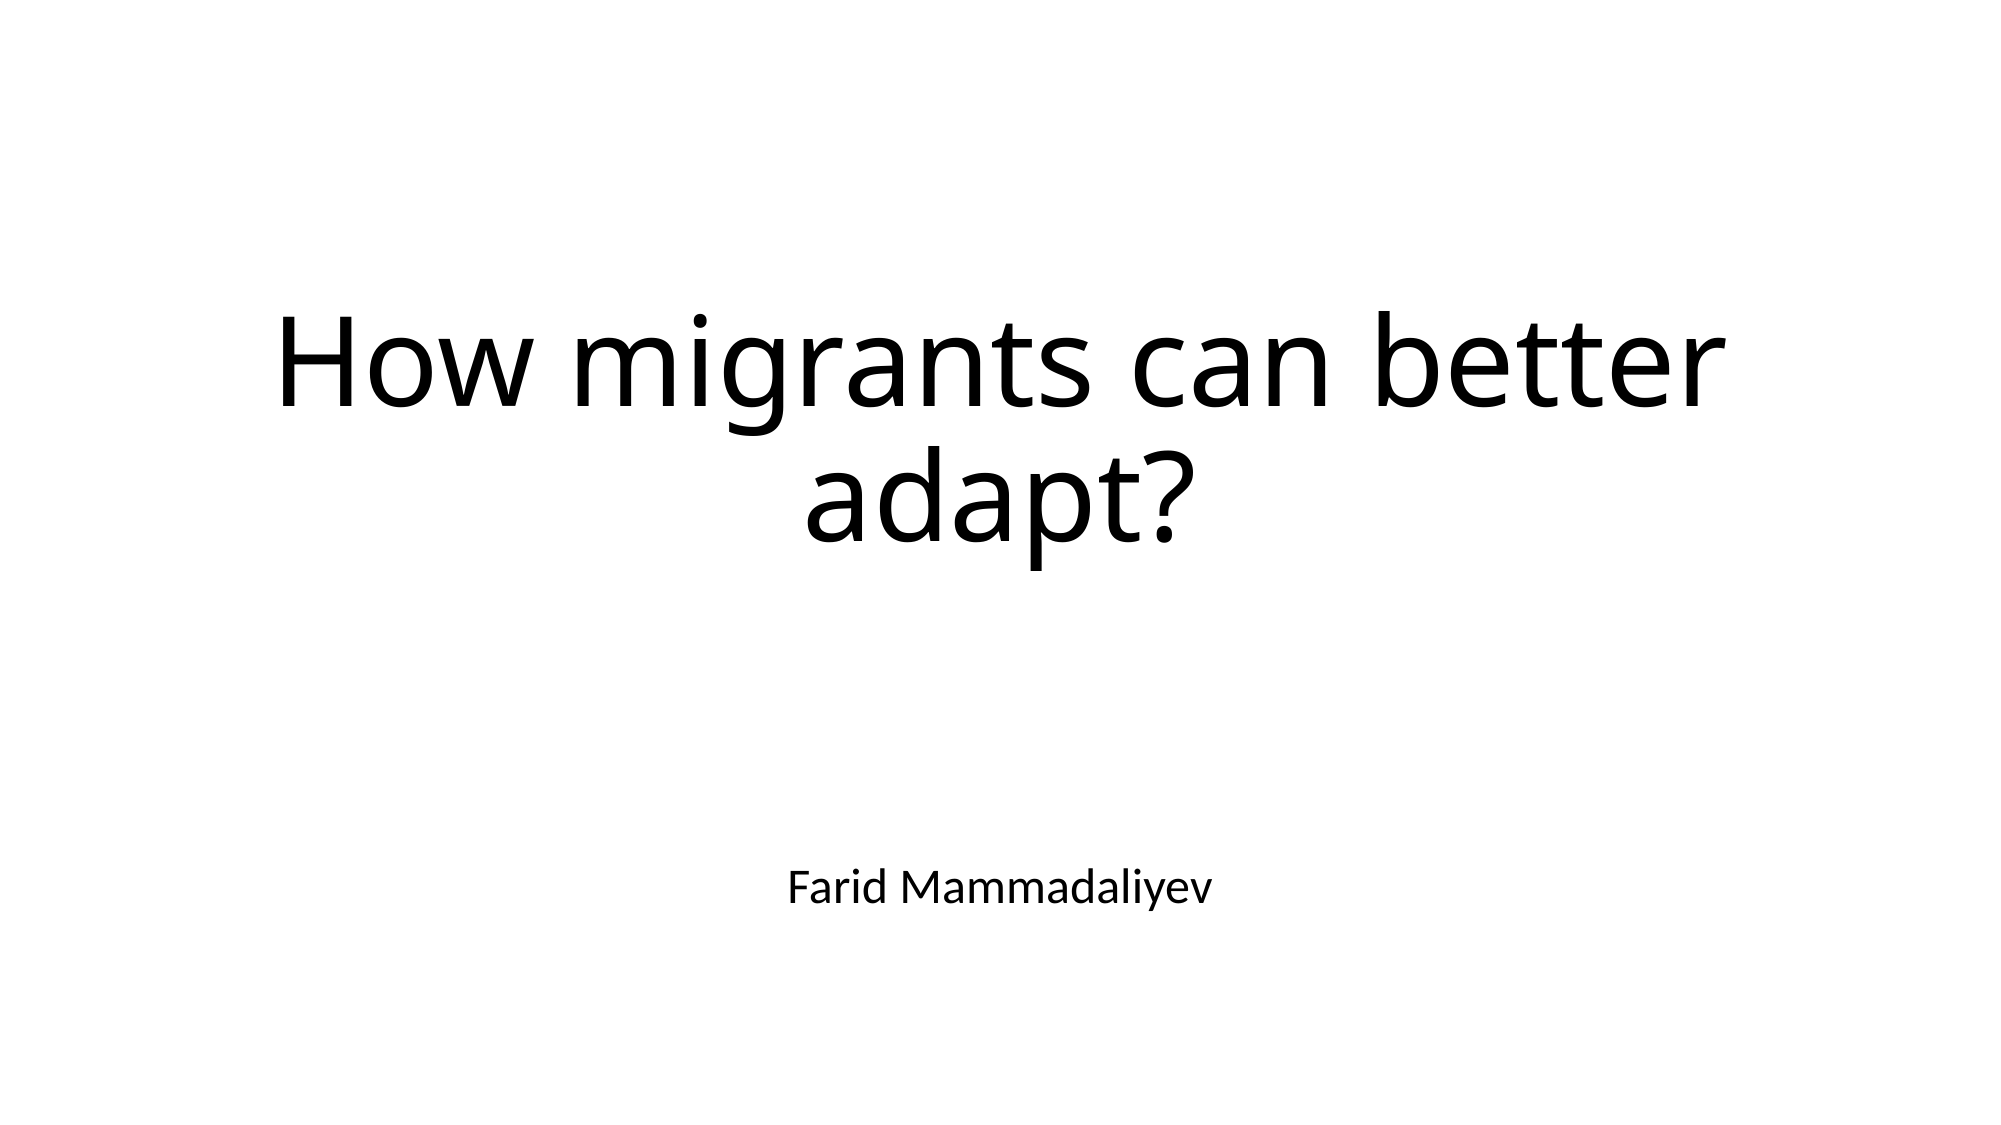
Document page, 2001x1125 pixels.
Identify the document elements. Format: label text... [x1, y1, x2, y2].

subtitle Farid Mammadaliyev [249, 853, 1750, 971]
title How migrants can better adapt? [249, 184, 1750, 576]
